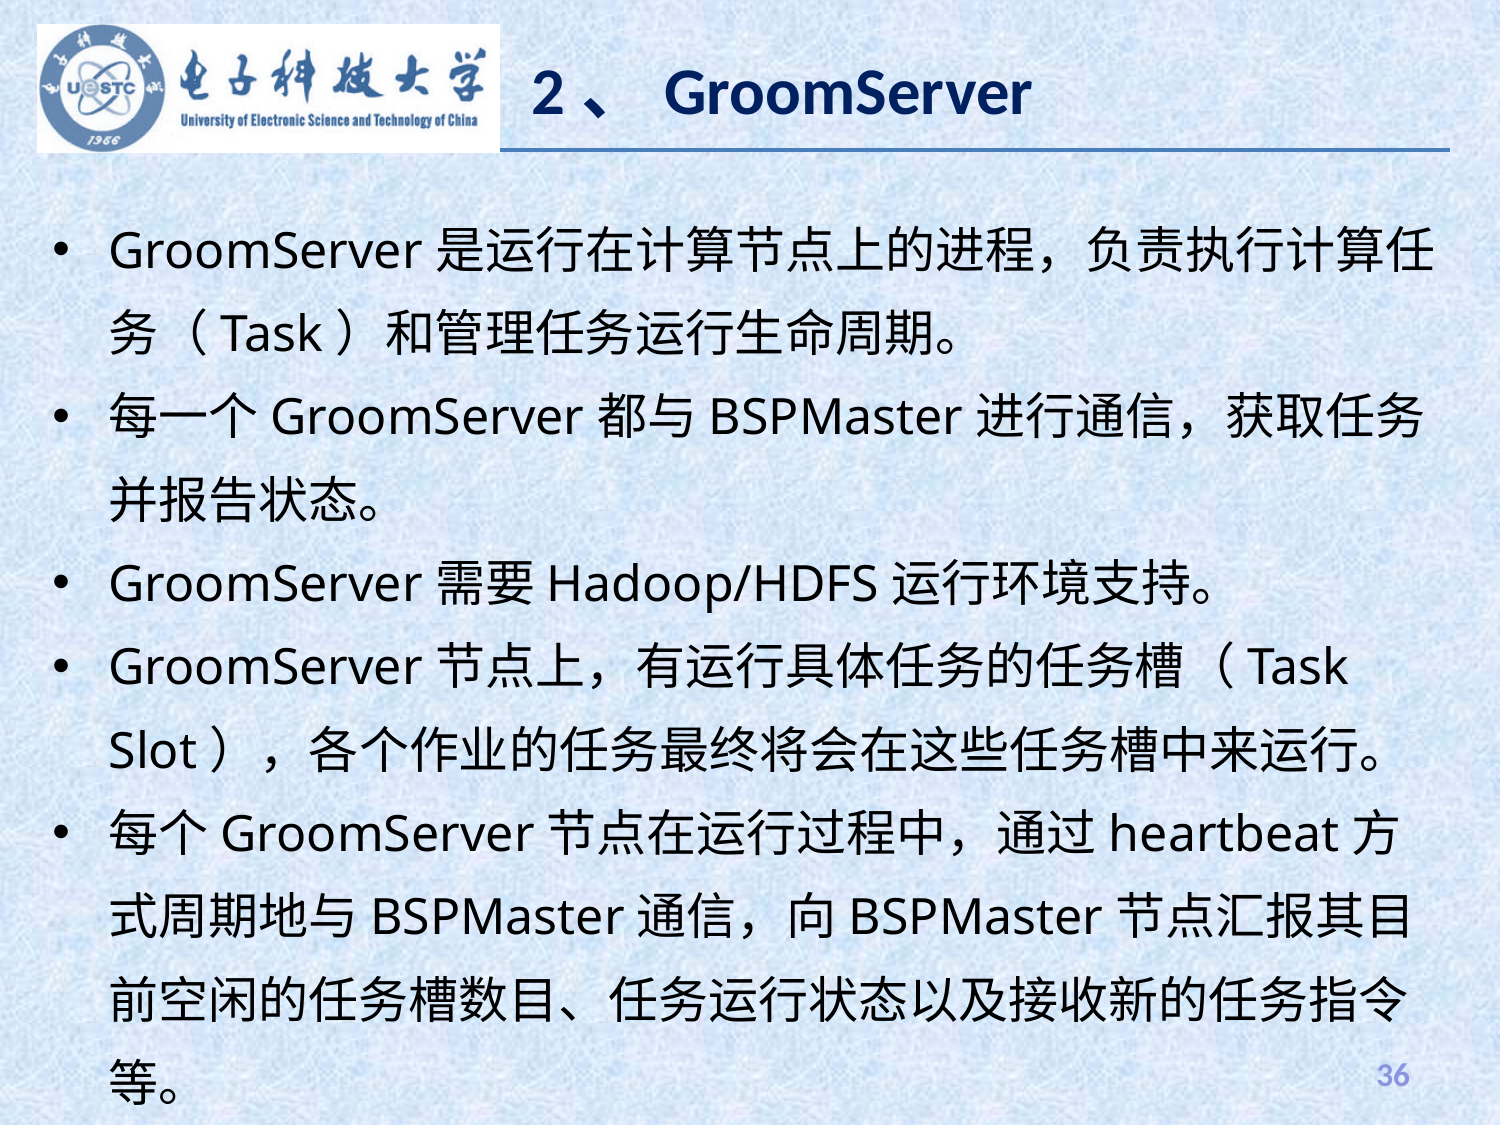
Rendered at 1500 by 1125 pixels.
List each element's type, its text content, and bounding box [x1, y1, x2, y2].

text_box 2、GroomServer [517, 40, 1430, 136]
text_box GroomServer是运行在计算节点上的进程，负责执行计算任务（Task）和管理任务运行生命周期。 每一个GroomServer都与BSPMaster进行通信，获取任务并报告状态。 GroomServer需要Hadoop/HDFS运行环境支持。 GroomServer节点上，有运行具体任务的任务槽（Task Slot），各个作业的任务最终将会在这些任务槽中来运行。 每个GroomServer节点在运行过程中，通过heartbeat方式周期地与BSPMaster通信，向BSPMaster节点汇报其目前空闲的任务槽数目、任务运行状态以及接收新的任务指令等。 [37, 187, 1450, 1119]
picture [0, 0, 1500, 1125]
